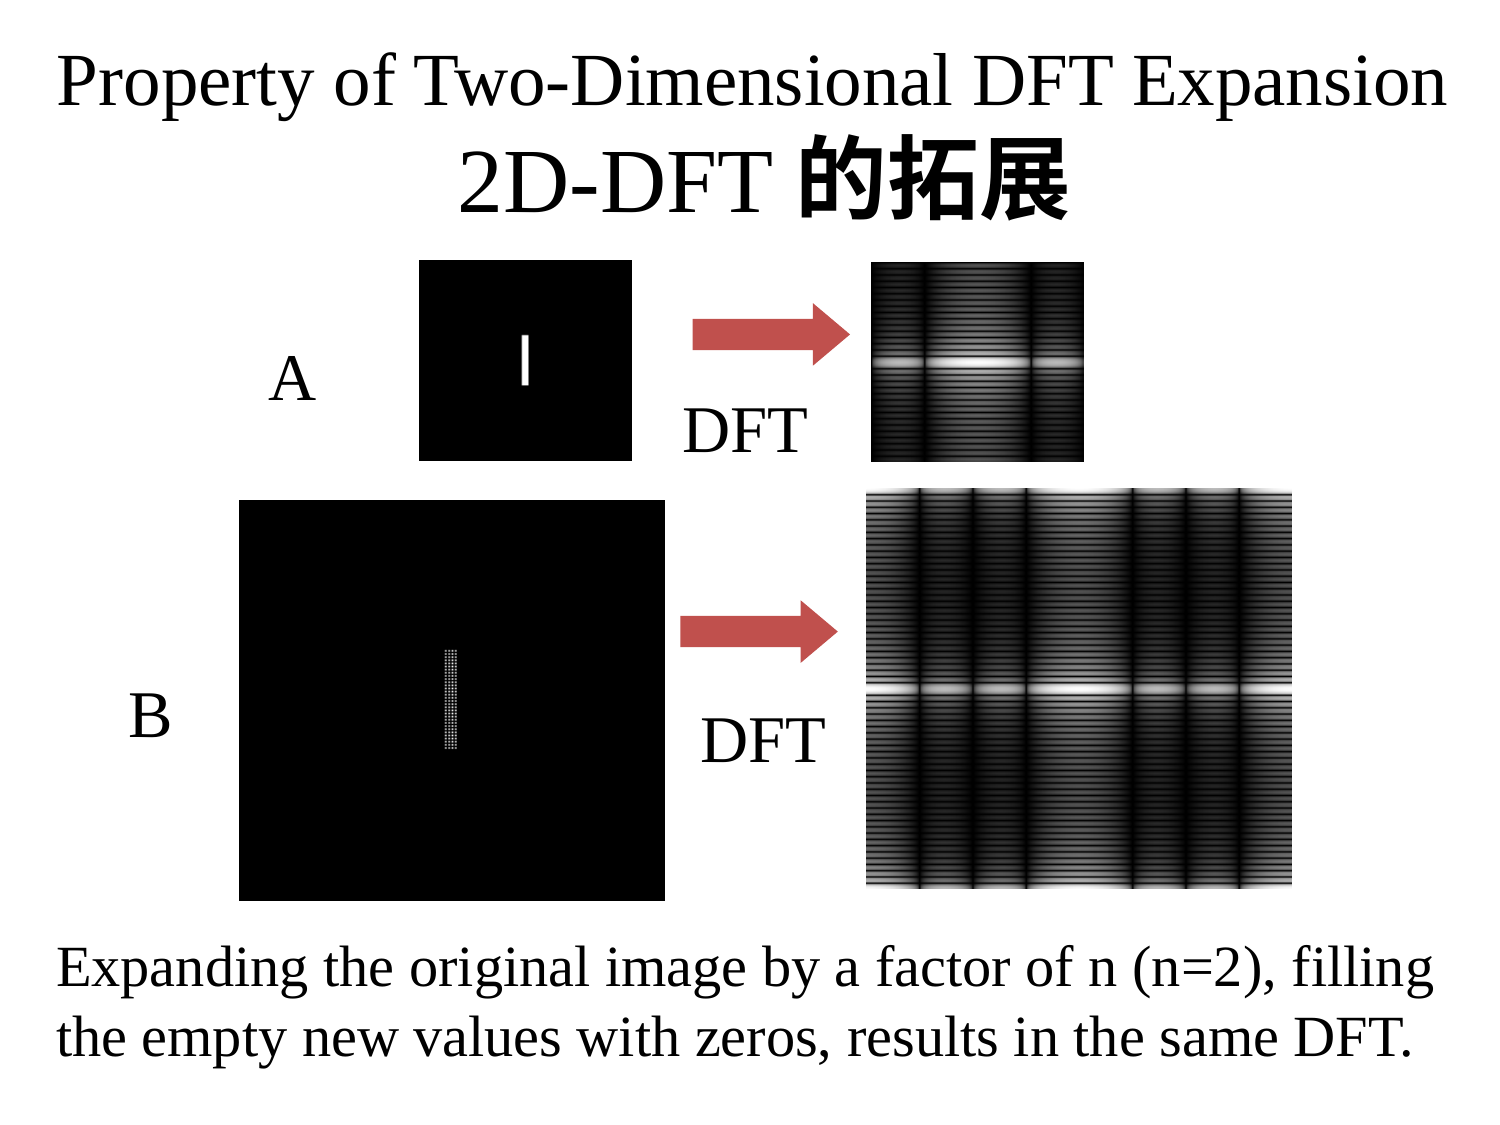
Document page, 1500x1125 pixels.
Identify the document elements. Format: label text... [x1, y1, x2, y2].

text_box DFT [667, 378, 826, 473]
picture [870, 261, 1084, 463]
picture [239, 500, 665, 901]
text_box A [254, 326, 339, 422]
text_box [680, 600, 838, 663]
text_box Expanding the original image by a factor of n (n=2), filling the empty new values with zeros, results in the same DFT. [41, 920, 1459, 1076]
picture [866, 488, 1292, 889]
picture [419, 259, 632, 461]
text_box Property of Two-Dimensional DFT Expansion 2D-DFT的拓展 [35, 23, 1471, 239]
text_box [692, 303, 851, 366]
text_box DFT [685, 688, 844, 784]
text_box B [113, 663, 195, 759]
